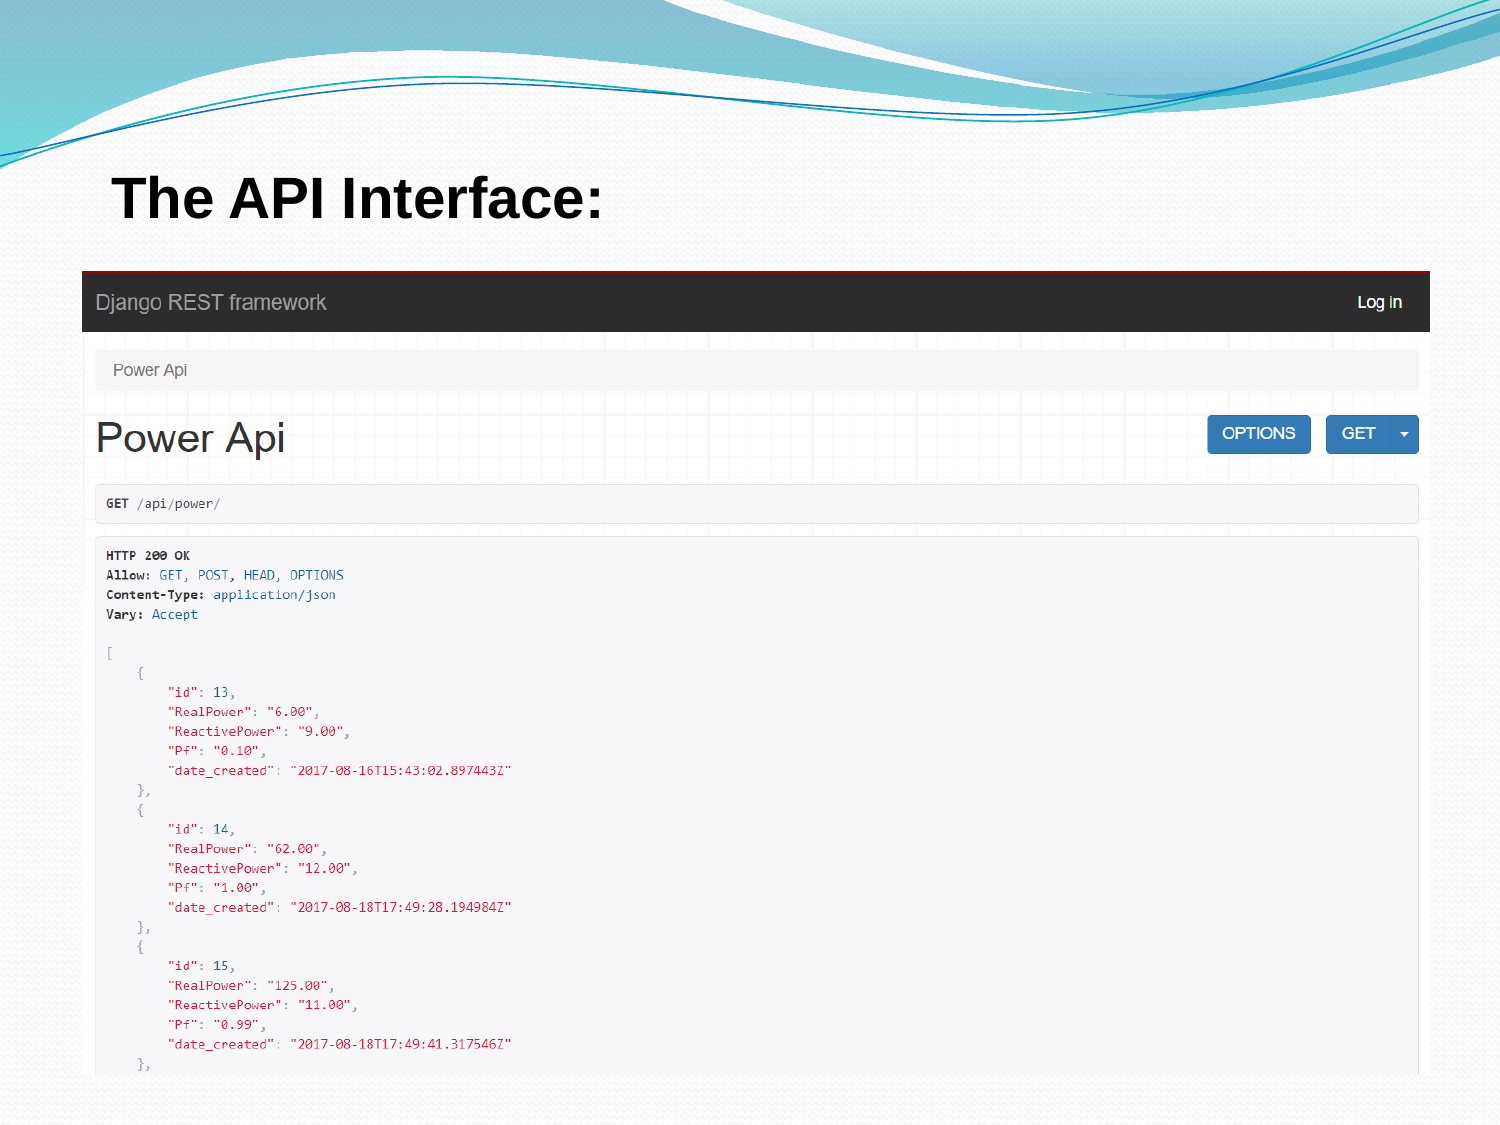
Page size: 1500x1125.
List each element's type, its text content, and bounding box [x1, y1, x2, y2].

picture [81, 271, 1430, 1075]
text_box The API Interface: [96, 152, 621, 238]
